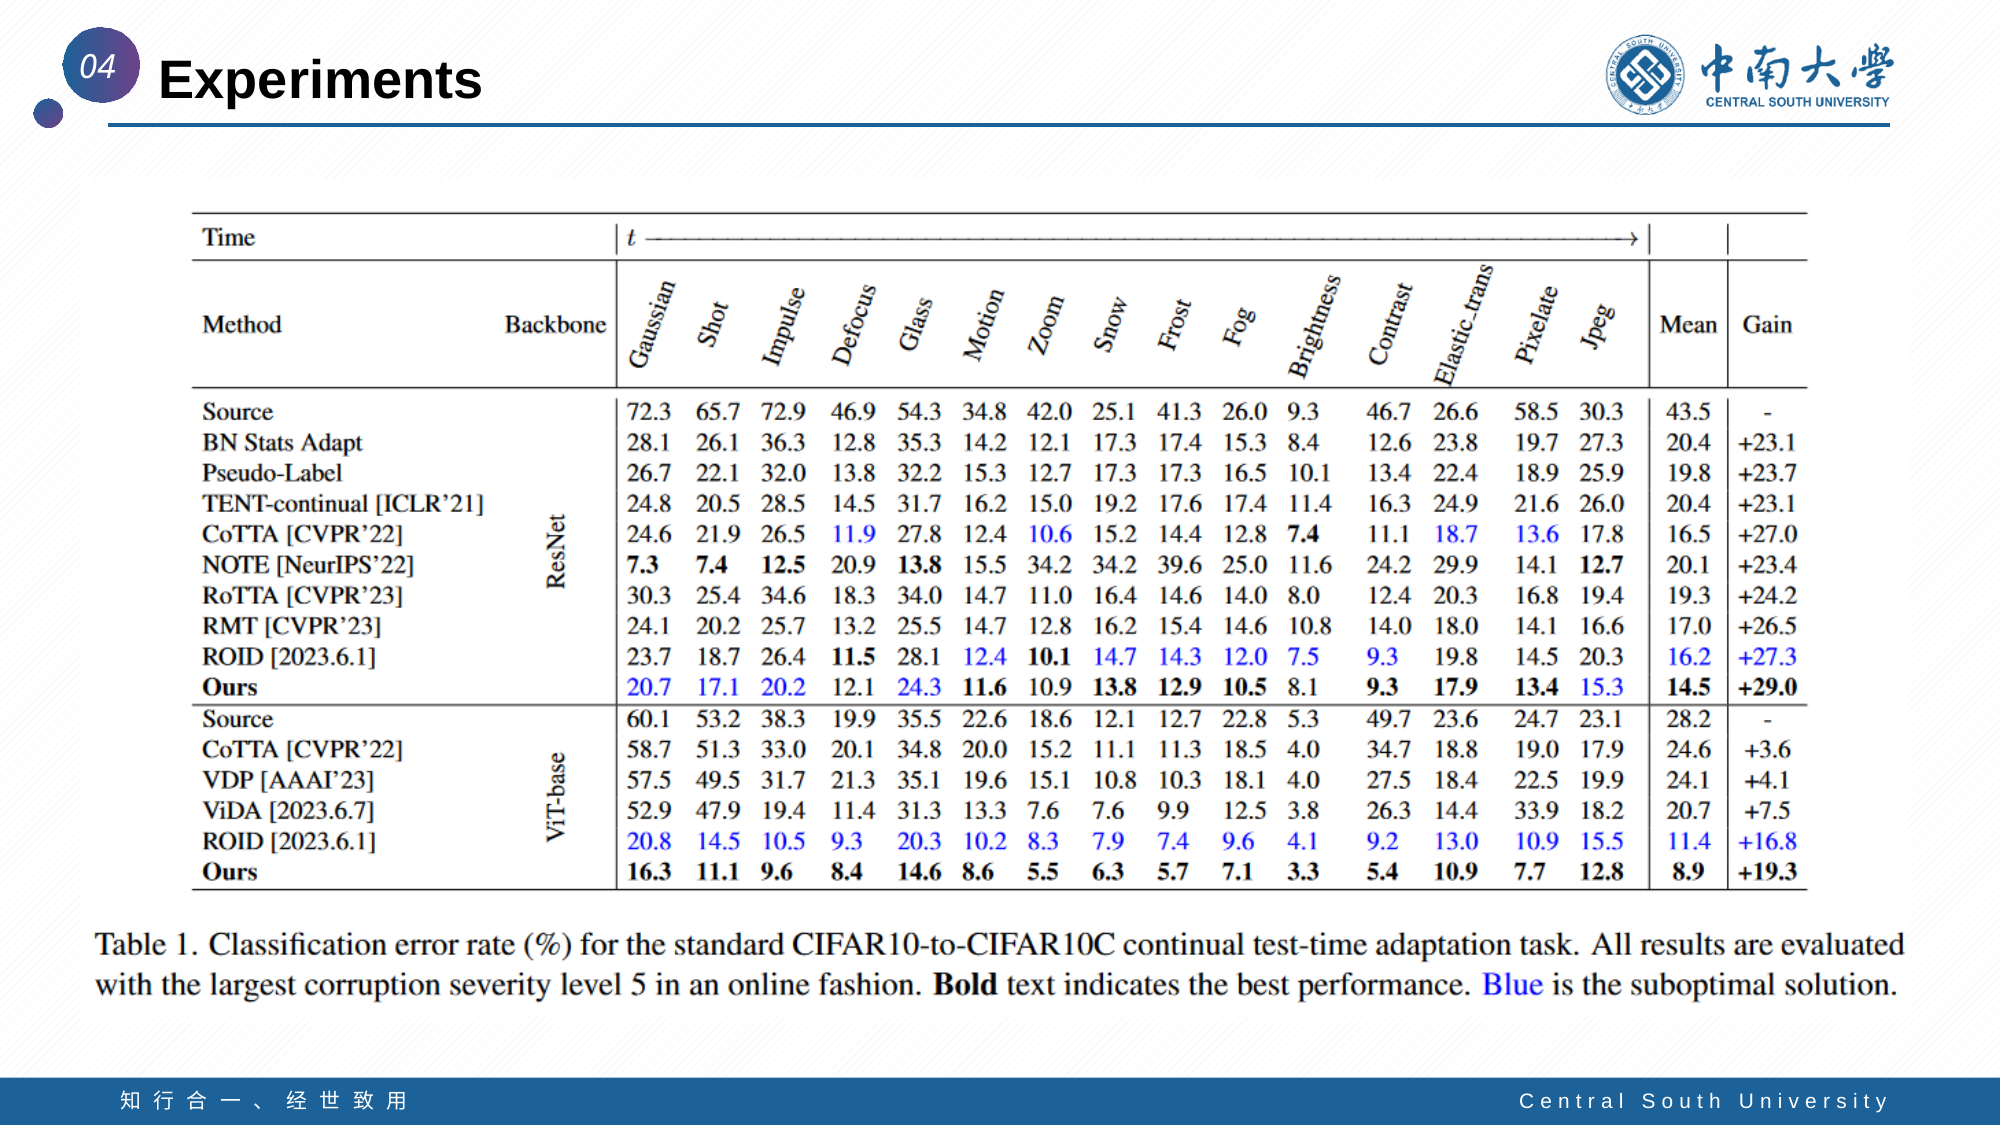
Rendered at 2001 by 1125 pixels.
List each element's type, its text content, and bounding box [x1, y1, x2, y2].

text_box Central South University [1504, 1080, 1902, 1120]
text_box [0, 1077, 2000, 1125]
picture [80, 180, 1907, 1019]
text_box 知行合一、经世致用 [105, 1080, 423, 1120]
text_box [33, 26, 153, 128]
text_box Experiments [158, 0, 1190, 118]
picture [1595, 28, 1907, 121]
